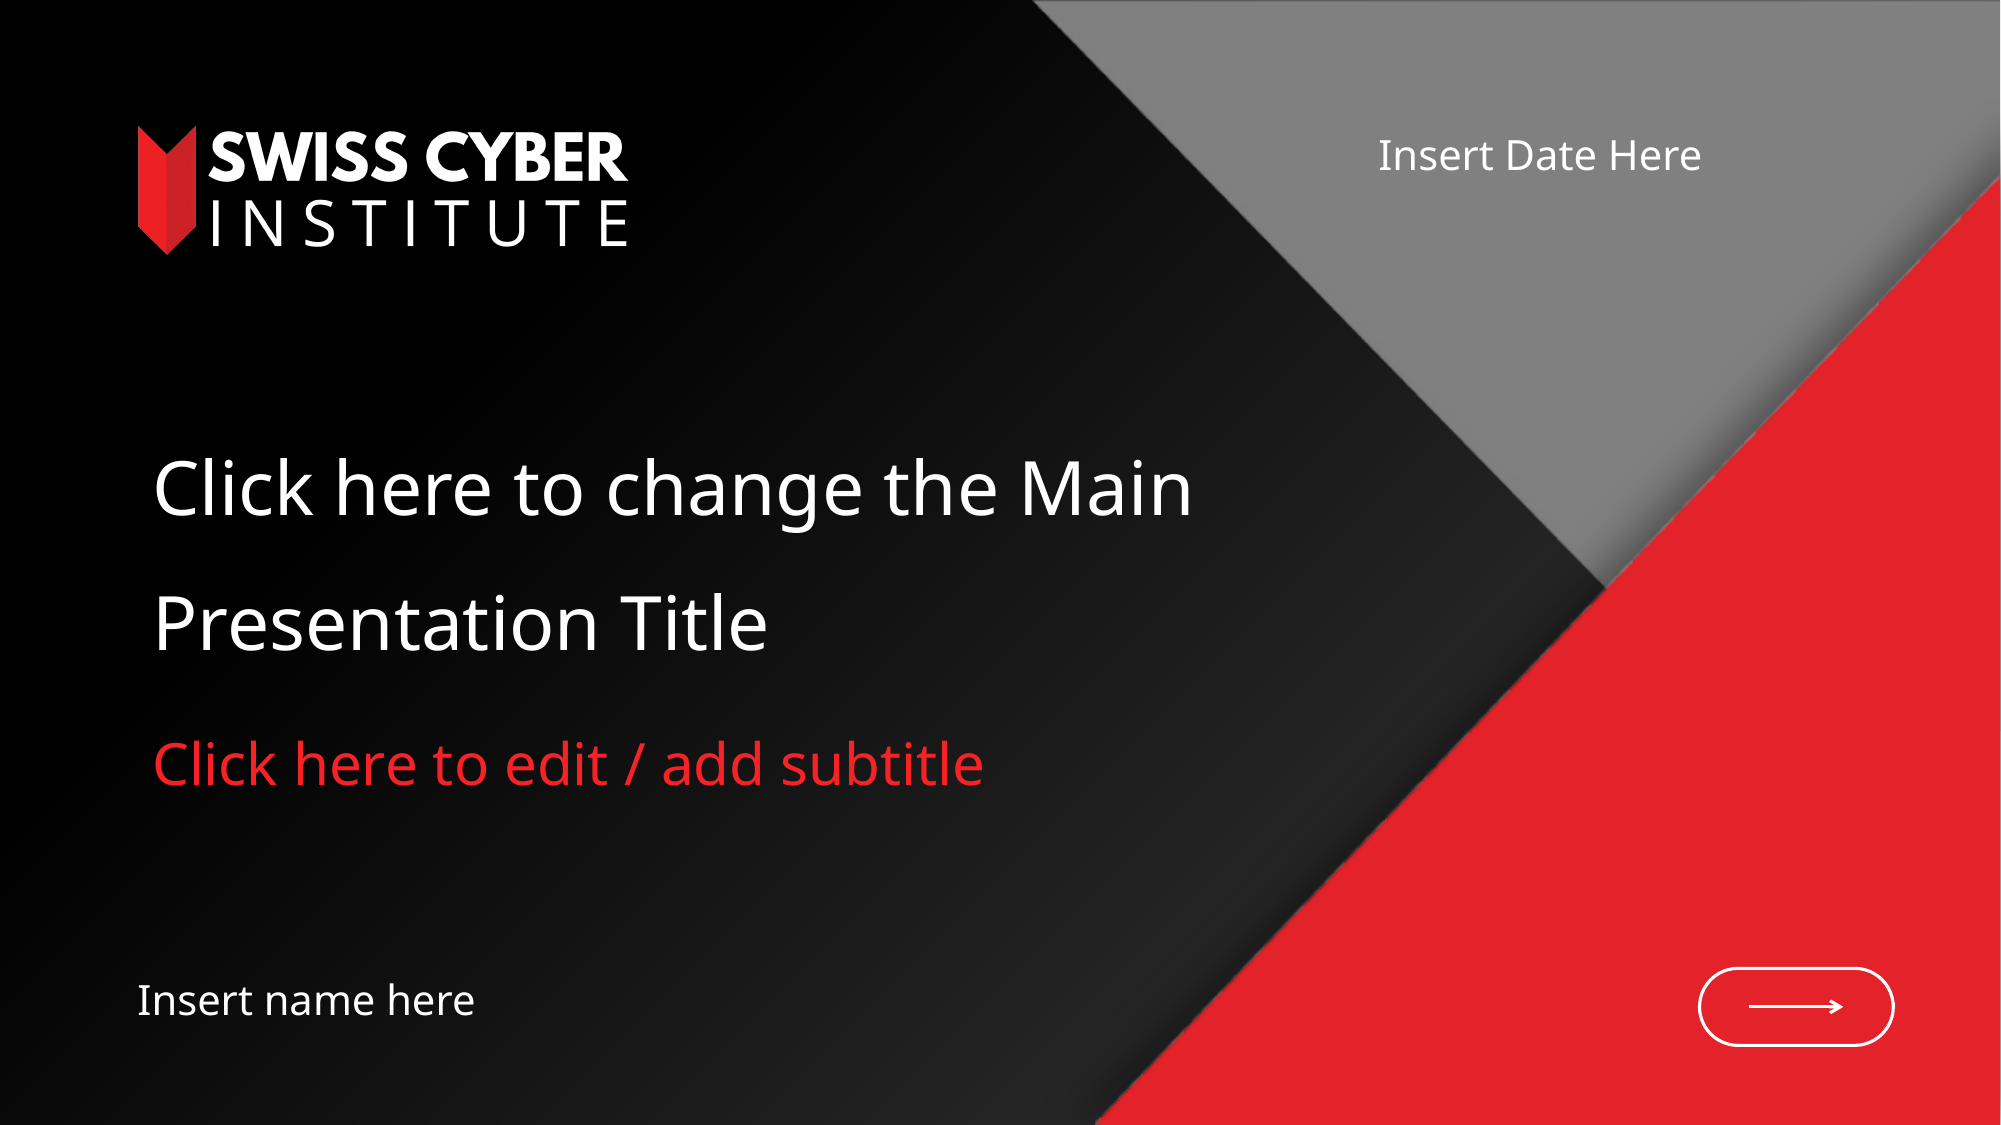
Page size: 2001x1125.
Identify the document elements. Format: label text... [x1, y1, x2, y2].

picture [111, 108, 656, 270]
title Click here to change the Main Presentation Title [137, 388, 1224, 801]
list Click here to edit / add subtitle [137, 727, 1142, 878]
list Insert name here [137, 979, 672, 1025]
list Insert Date Here [1378, 134, 1913, 773]
picture [1036, 1, 2001, 1125]
